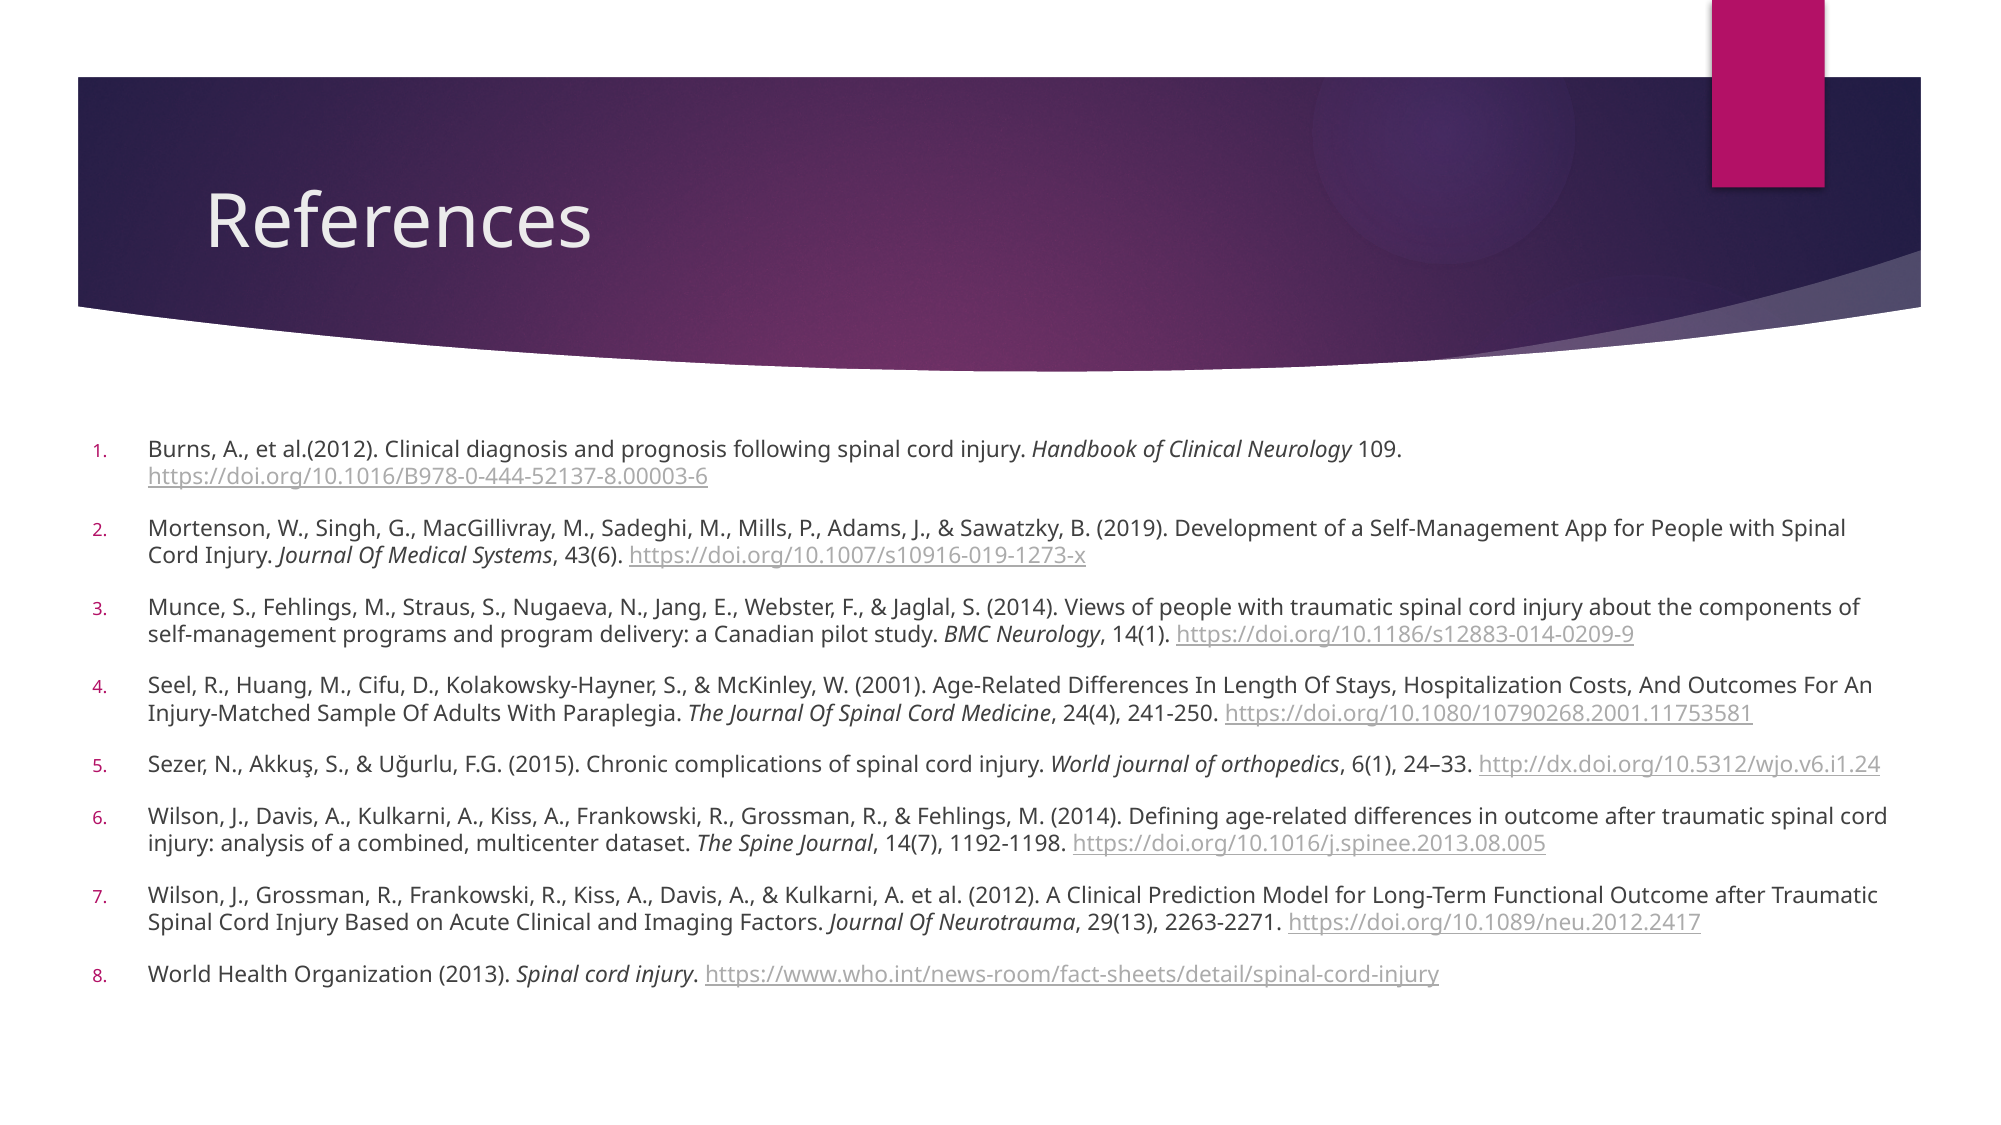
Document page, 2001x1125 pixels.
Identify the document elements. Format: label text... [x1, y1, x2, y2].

title References [189, 159, 1627, 276]
list Burns, A., et al.(2012). Clinical diagnosis and prognosis following spinal cord injury. Handbook of Clinical Neurology 109. https://doi.org/10.1016/B978-0-444-52137-8.00003-6 Mortenson, W., Singh, G., MacGillivray, M., Sadeghi, M., Mills, P., Adams, J., & Sawatzky, B. (2019). Development of a Self-Management App for People with Spinal Cord Injury. Journal Of Medical Systems, 43(6). https://doi.org/10.1007/s10916-019-1273-x Munce, S., Fehlings, M., Straus, S., Nugaeva, N., Jang, E., Webster, F., & Jaglal, S. (2014). Views of people with traumatic spinal cord injury about the components of self-management programs and program delivery: a Canadian pilot study. BMC Neurology, 14(1). https://doi.org/10.1186/s12883-014-0209-9 Seel, R., Huang, M., Cifu, D., Kolakowsky-Hayner, S., & McKinley, W. (2001). Age-Related Differences In Length Of Stays, Hospitalization Costs, And Outcomes For An Injury-Matched Sample Of Adults With Paraplegia. The Journal Of Spinal Cord Medicine, 24(4), 241-250. https://doi.org/10.1080/10790268.2001.11753581 Sezer, N., Akkuş, S., & Uğurlu, F.G. (2015). Chronic complications of spinal cord injury. World journal of orthopedics, 6(1), 24–33. http://dx.doi.org/10.5312/wjo.v6.i1.24 Wilson, J., Davis, A., Kulkarni, A., Kiss, A., Frankowski, R., Grossman, R., & Fehlings, M. (2014). Defining age-related differences in outcome after traumatic spinal cord injury: analysis of a combined, multicenter dataset. The Spine Journal, 14(7), 1192-1198. https://doi.org/10.1016/j.spinee.2013.08.005 Wilson, J., Grossman, R., Frankowski, R., Kiss, A., Davis, A., & Kulkarni, A. et al. (2012). A Clinical Prediction Model for Long-Term Functional Outcome after Traumatic Spinal Cord Injury Based on Acute Clinical and Imaging Factors. Journal Of Neurotrauma, 29(13), 2263-2271. https://doi.org/10.1089/neu.2012.2417 World Health Organization (2013). Spinal cord injury. https://www.who.int/news-room/fact-sheets/detail/spinal-cord-injury [77, 427, 1918, 1030]
